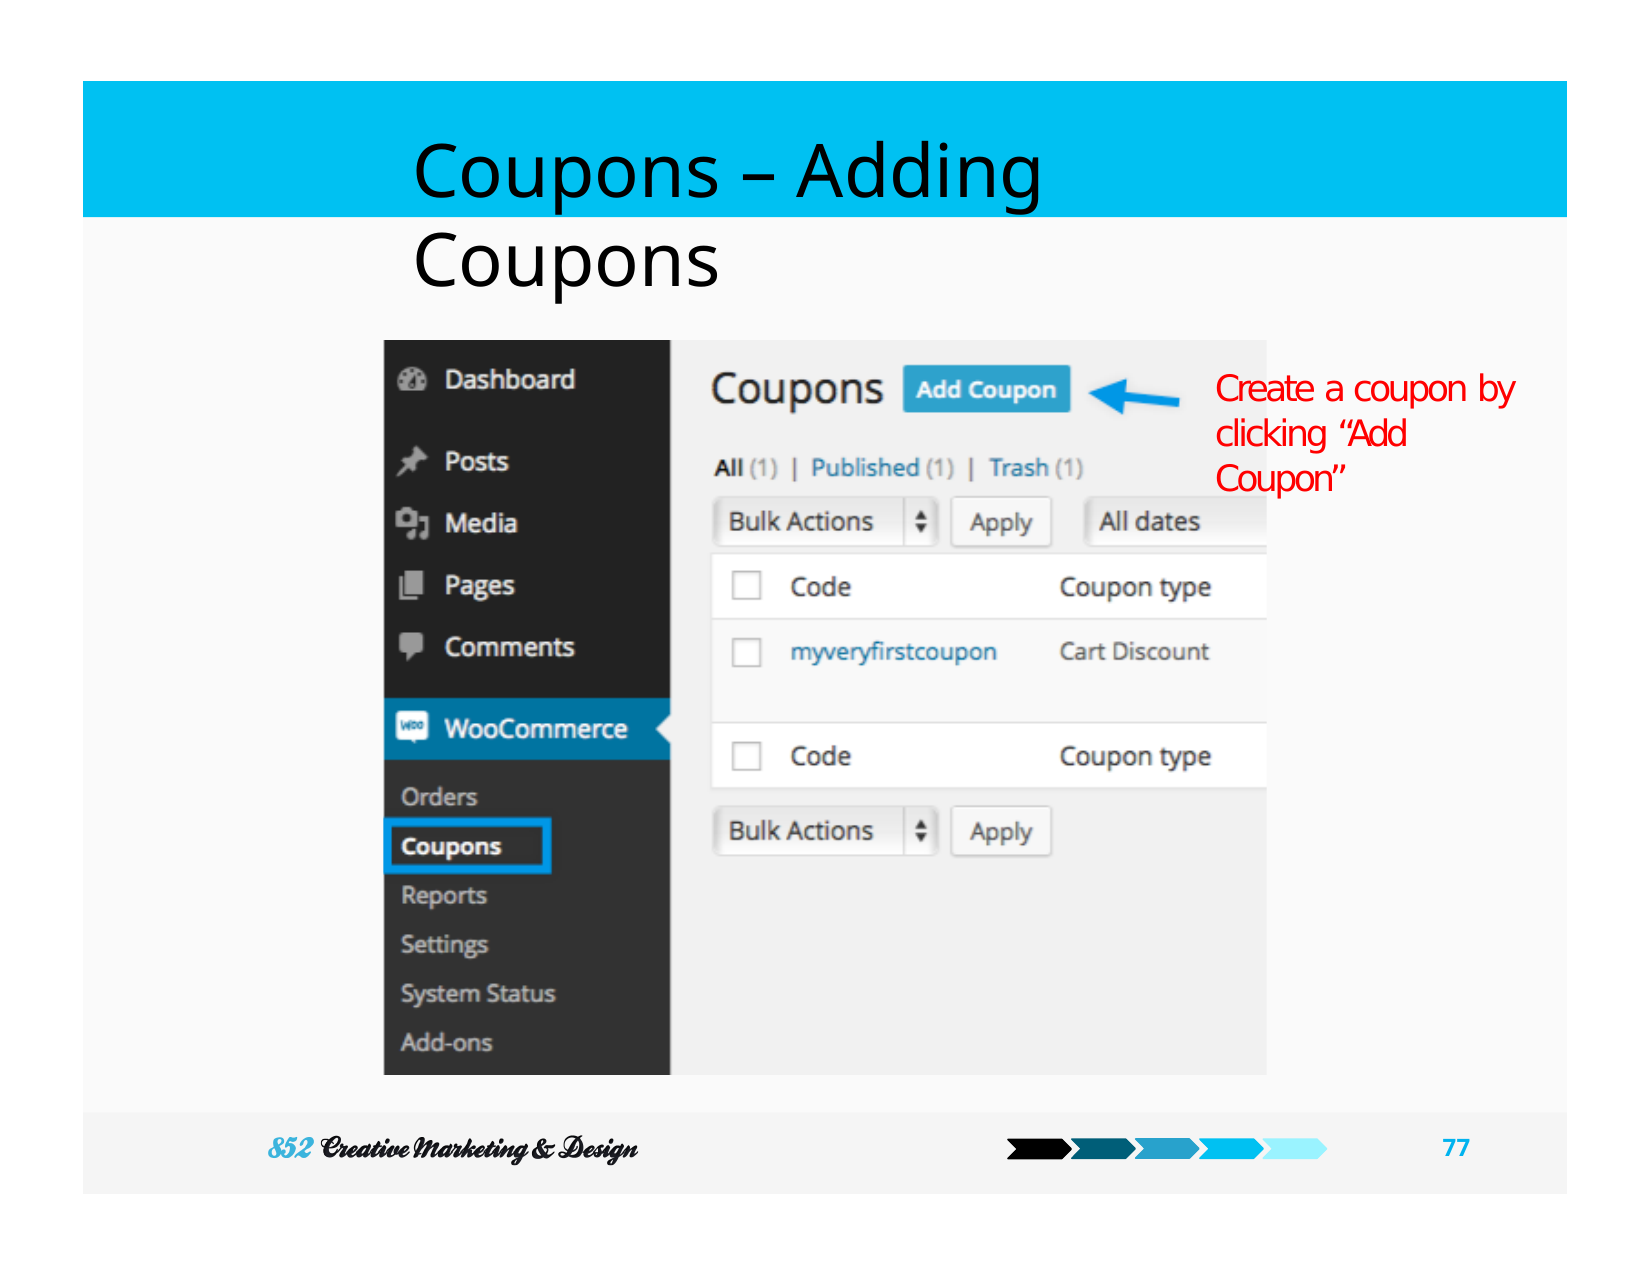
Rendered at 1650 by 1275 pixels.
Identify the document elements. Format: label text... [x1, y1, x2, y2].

slide_number 77 [1438, 1129, 1484, 1275]
text_box [1071, 1139, 1136, 1159]
text_box [1007, 1139, 1072, 1159]
picture [257, 1124, 645, 1173]
text_box Create a coupon by clicking “Add Coupon” [1212, 362, 1551, 499]
text_box [1263, 1139, 1327, 1159]
text_box [383, 340, 1267, 1076]
text_box [1135, 1138, 1199, 1159]
text_box [1199, 1139, 1264, 1159]
text_box Coupons – Adding Coupons [410, 121, 1239, 301]
